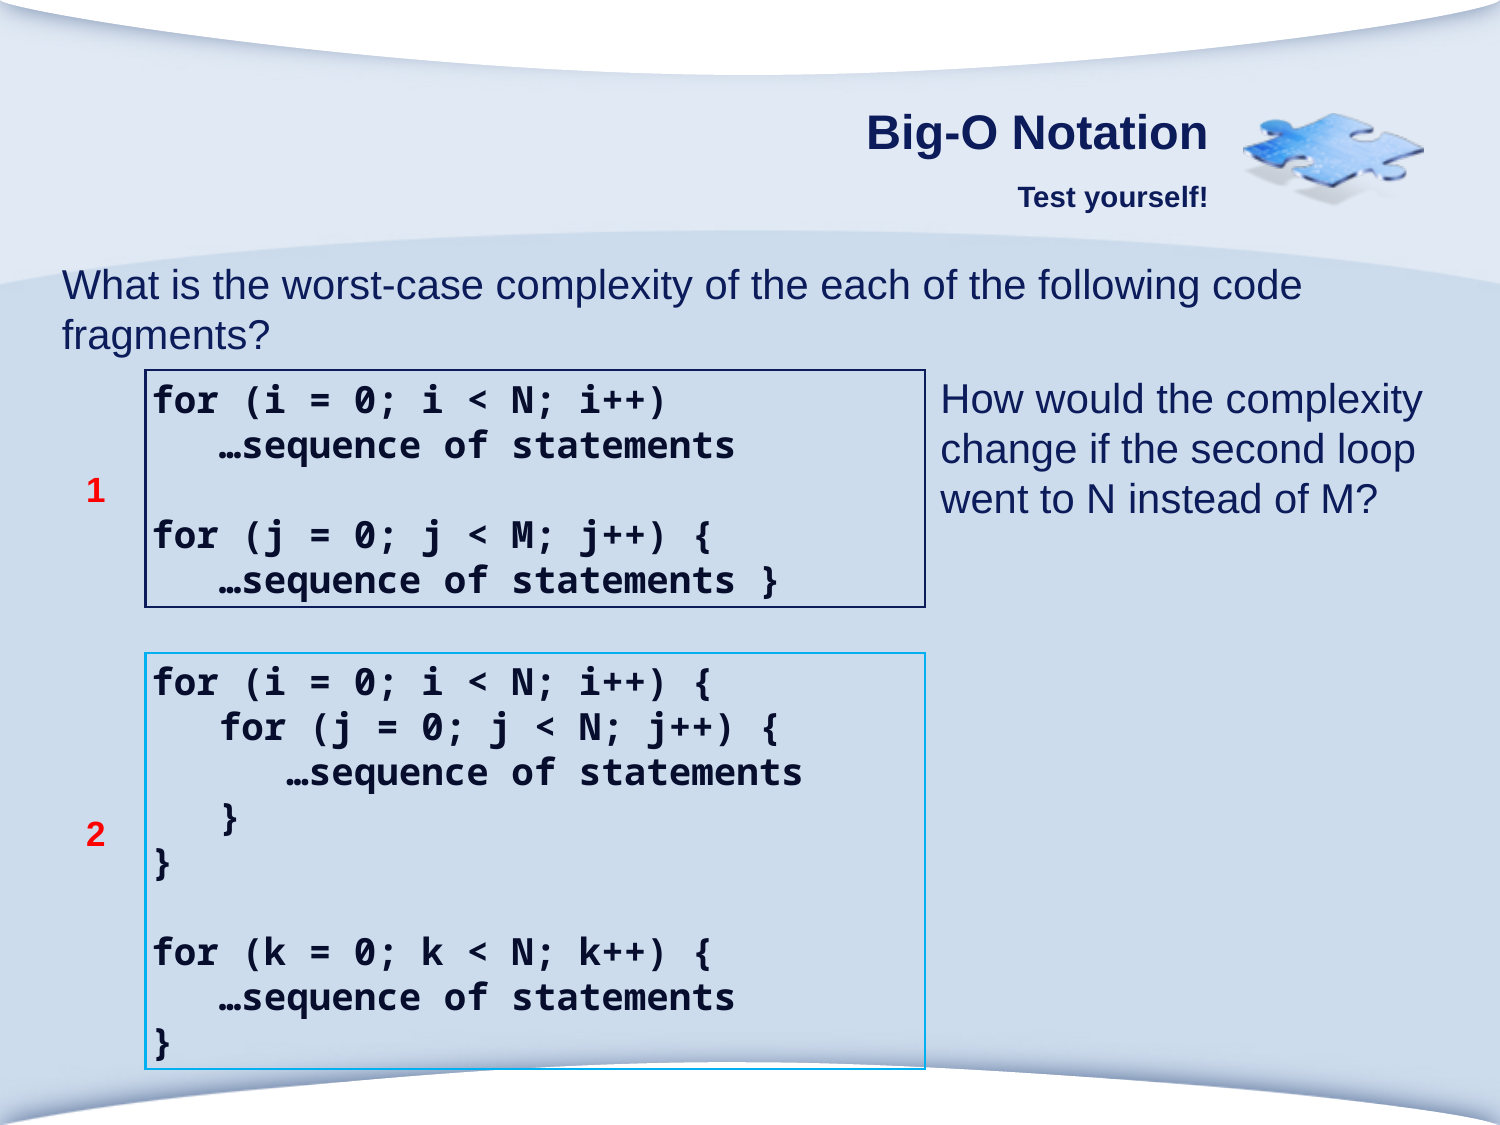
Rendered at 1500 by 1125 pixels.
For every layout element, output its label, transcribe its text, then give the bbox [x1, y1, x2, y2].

text_box for (i = 0; i < N; i++) …sequence of statements for (j = 0; j < M; j++) { …sequence of statements } [145, 370, 926, 607]
title Big-O Notation Test yourself! [46, 92, 1238, 225]
text_box How would the complexity change if the second loop went to N instead of M? [925, 364, 1454, 538]
picture [0, 1, 1500, 1125]
text_box 2 [79, 804, 132, 861]
text_box for (i = 0; i < N; i++) { for (j = 0; j < N; j++) { …sequence of statements } } for (k = 0; k < N; k++) { …sequence of statements } [145, 652, 926, 1070]
list What is the worst-case complexity of the each of the following code fragments? [46, 249, 1454, 322]
text_box 1 [79, 460, 132, 516]
